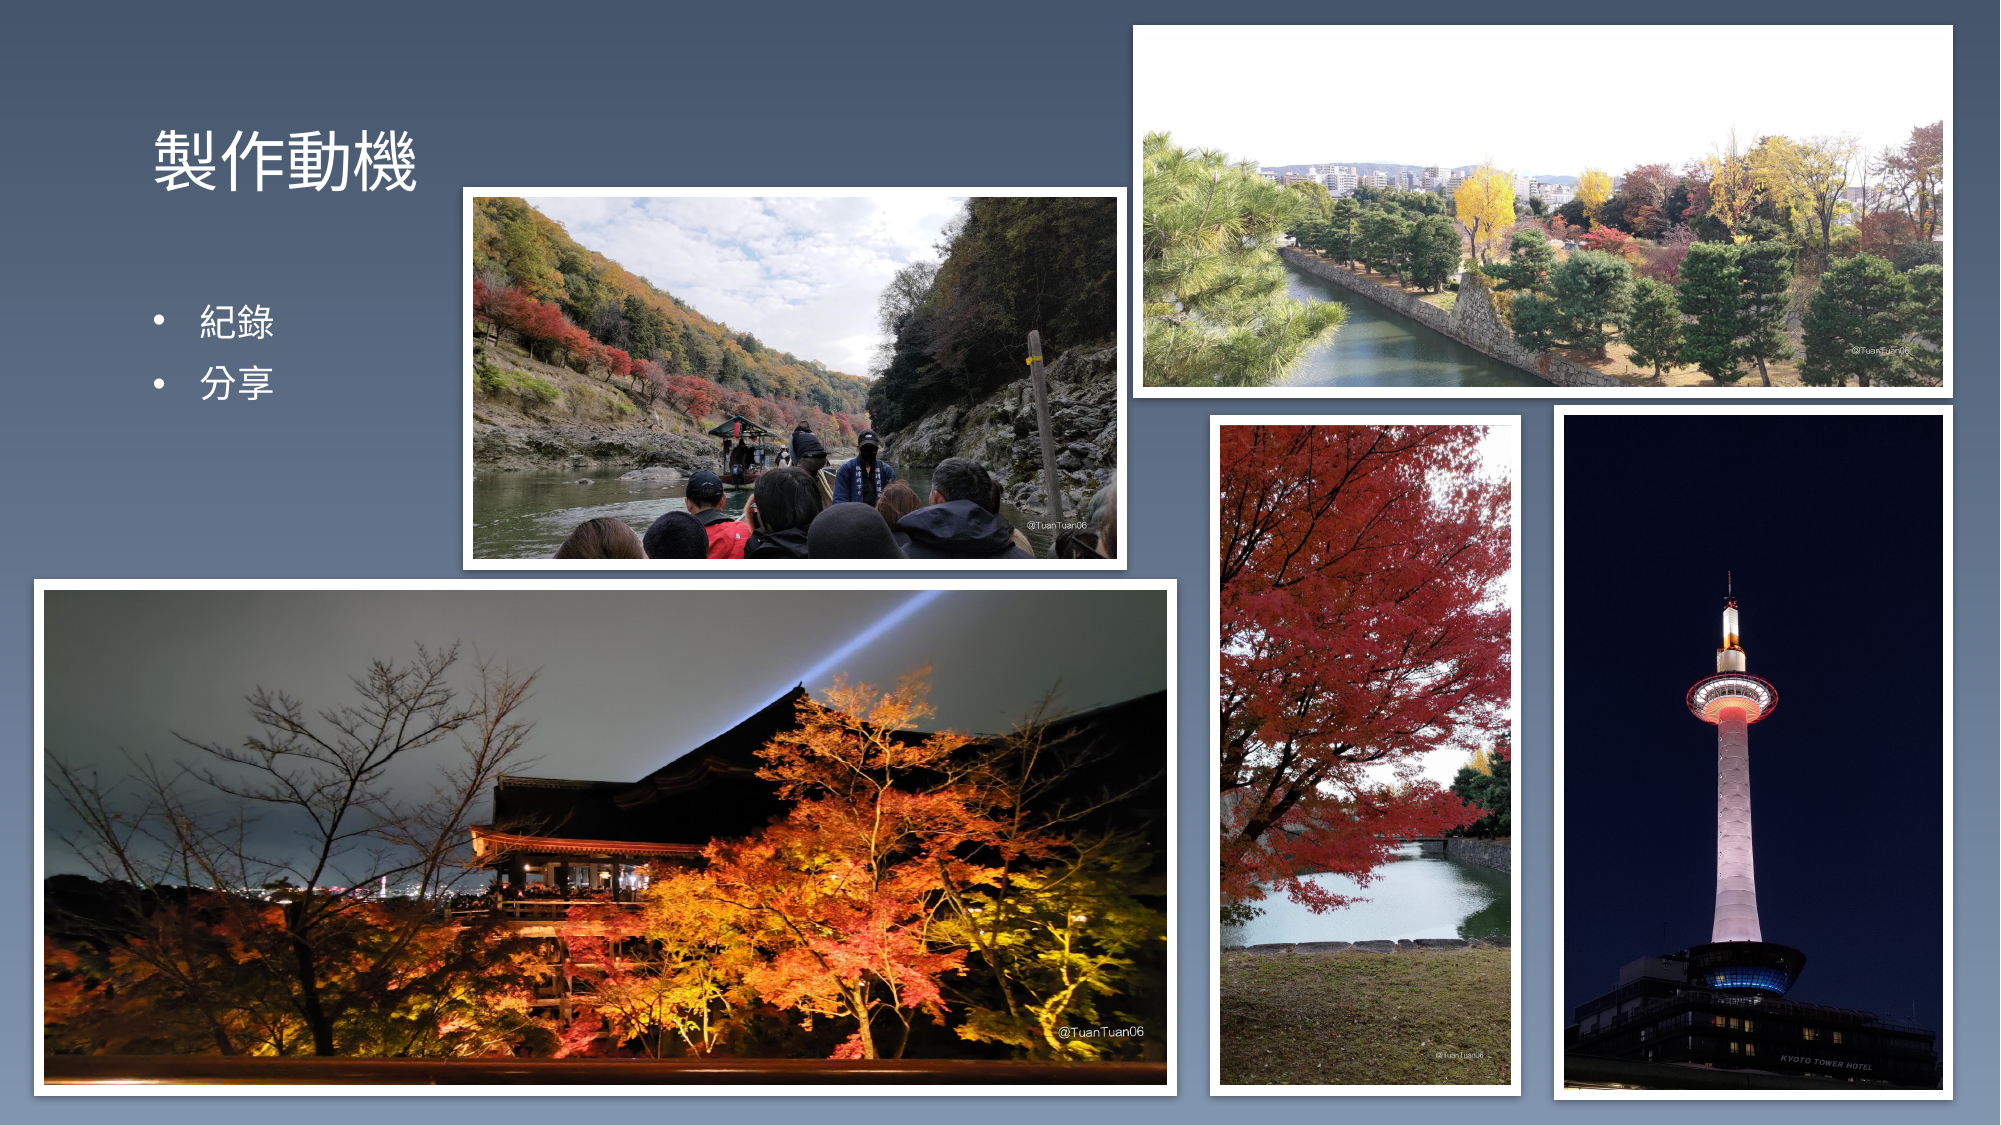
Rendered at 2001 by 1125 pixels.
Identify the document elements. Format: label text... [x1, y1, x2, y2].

list 紀錄 分享 [137, 290, 783, 577]
picture [1143, 34, 1943, 388]
picture [473, 197, 1118, 560]
title 製作動機 [137, 82, 783, 212]
picture [43, 415, 1943, 1091]
